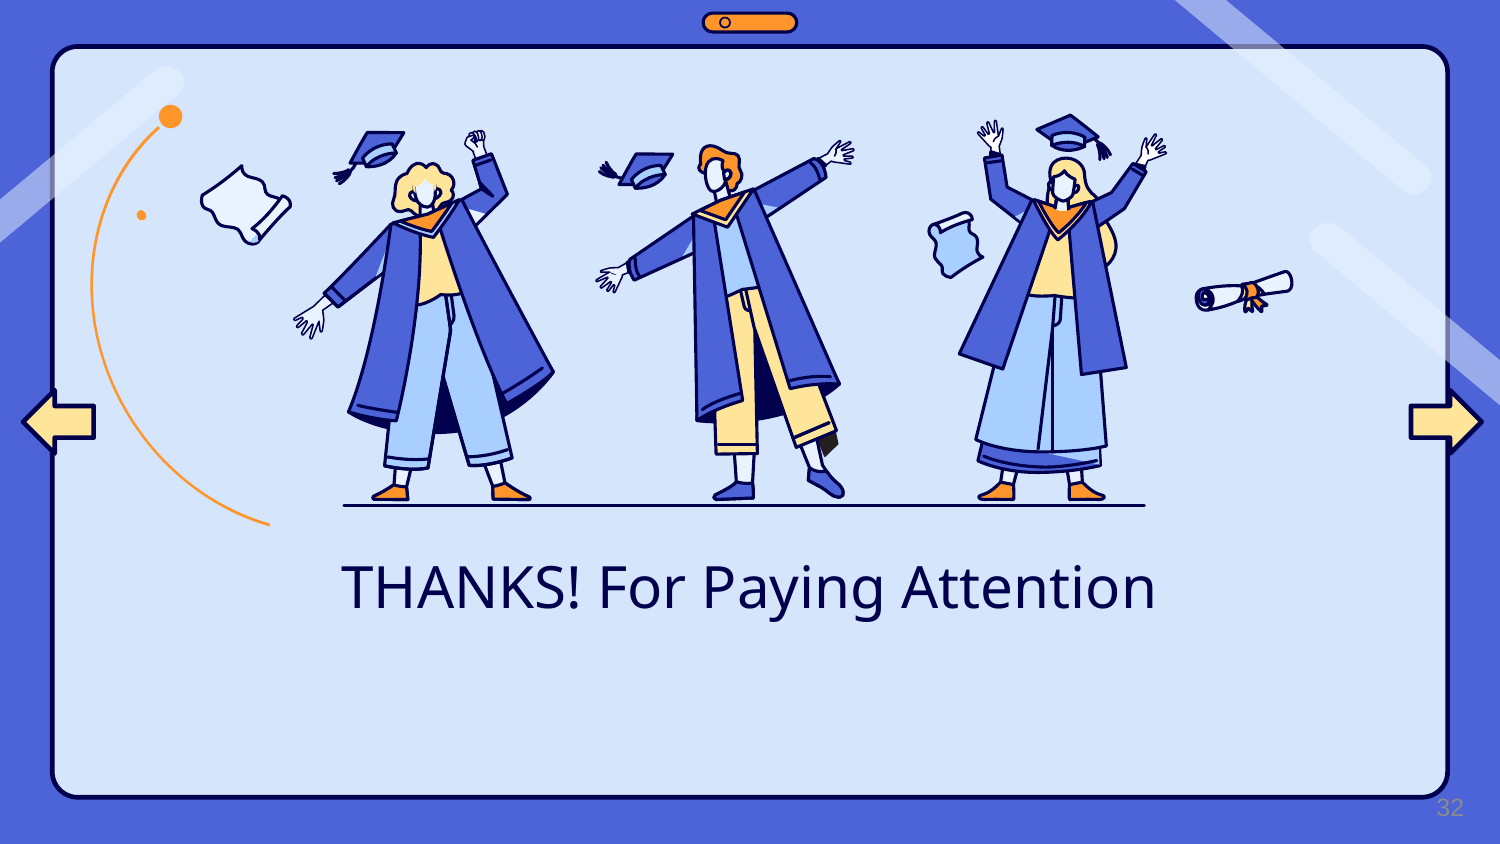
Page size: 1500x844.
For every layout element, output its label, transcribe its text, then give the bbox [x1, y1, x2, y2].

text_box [198, 114, 1302, 514]
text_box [68, 113, 297, 558]
slide_number 32 [1141, 784, 1480, 830]
title THANKS! For Paying Attention [116, 535, 1382, 627]
text_box [22, 390, 63, 454]
text_box [1410, 390, 1482, 454]
